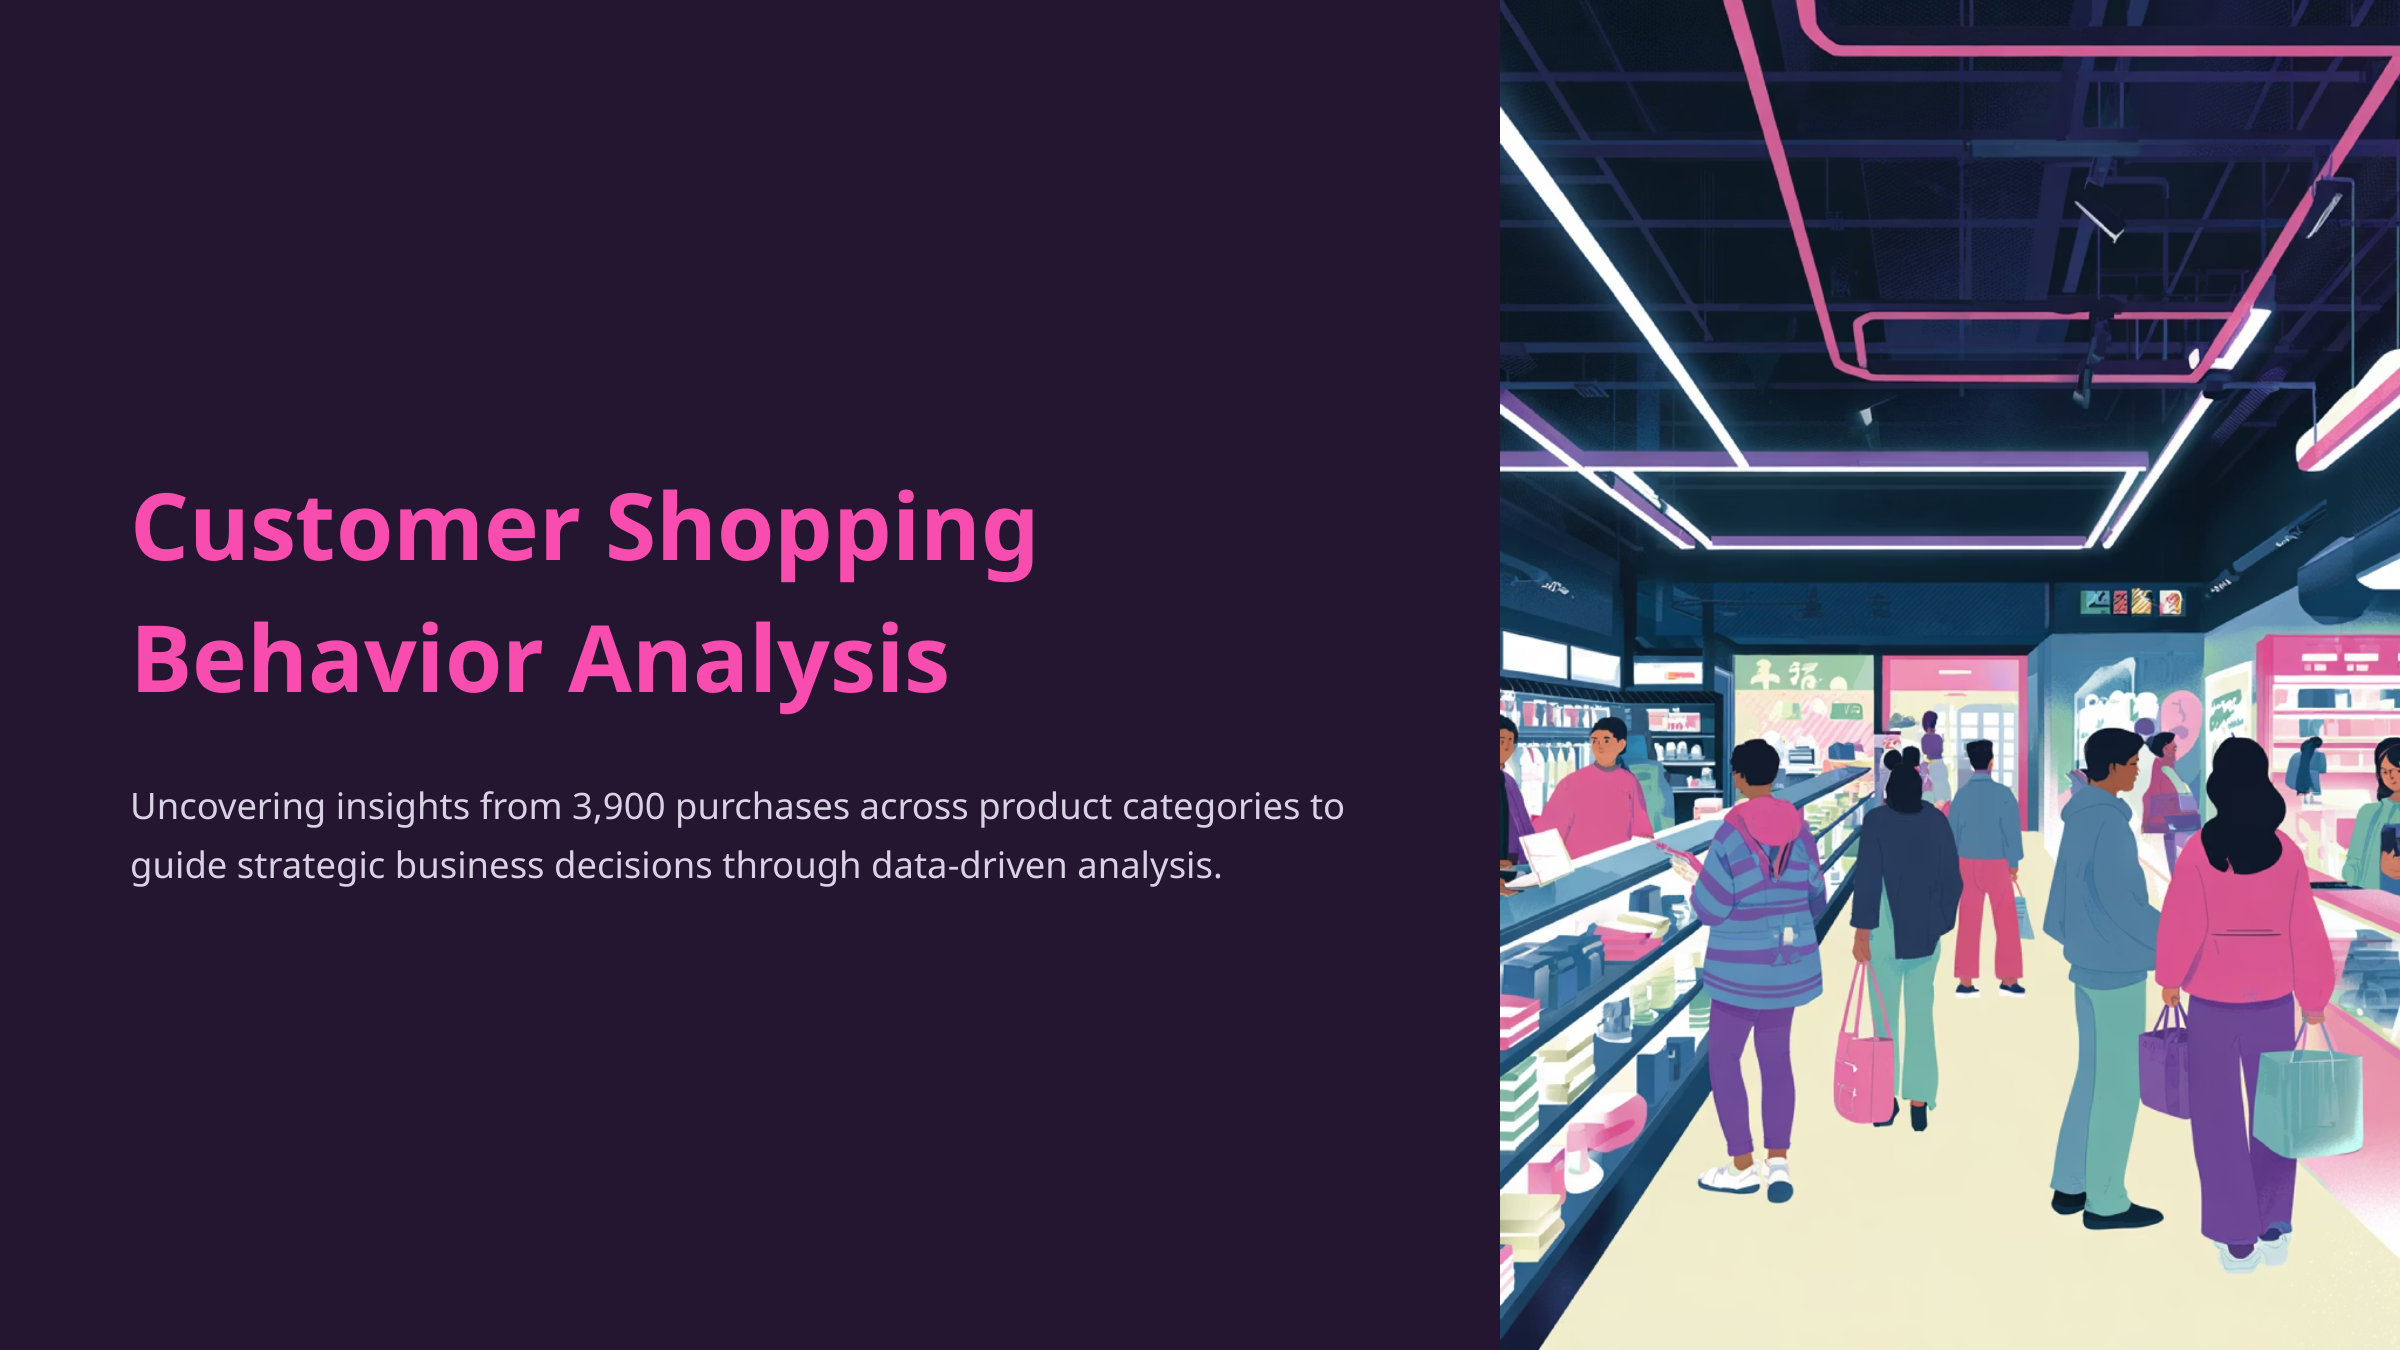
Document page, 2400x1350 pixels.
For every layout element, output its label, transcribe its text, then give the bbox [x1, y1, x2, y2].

picture [1499, 0, 2400, 1350]
text_box Behavior Analysis [130, 594, 1061, 712]
text_box Customer Shopping [130, 463, 1061, 581]
text_box Uncovering insights from 3,900 purchases across product categories to guide strategic business decisions through data-driven analysis. [130, 767, 1370, 887]
